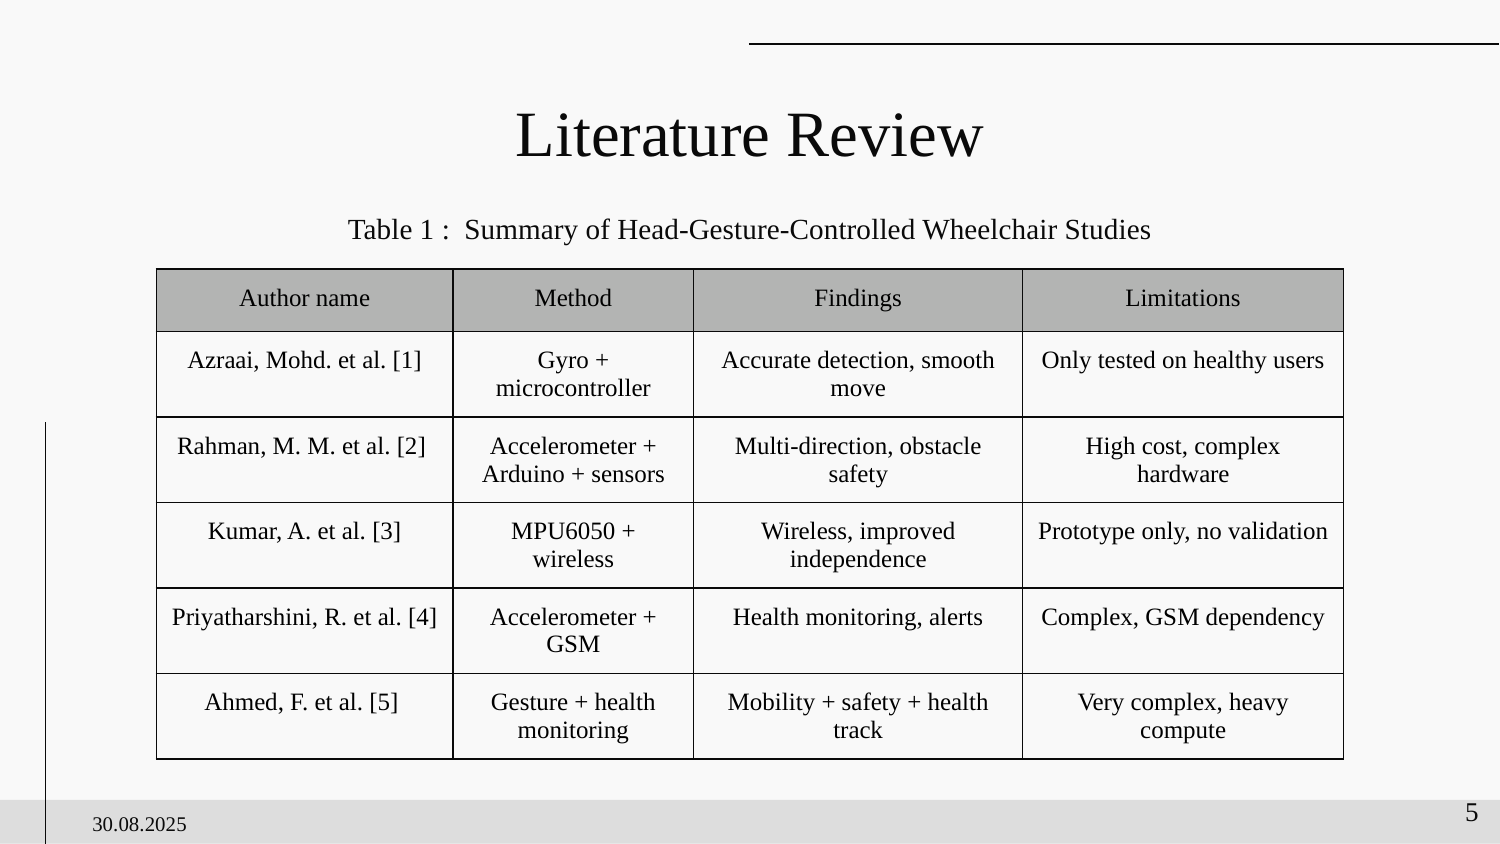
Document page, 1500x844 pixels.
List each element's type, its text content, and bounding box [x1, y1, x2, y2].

table_cell Kumar, A. et al. [3] [157, 503, 452, 587]
table_cell Very complex, heavy compute [1023, 674, 1343, 758]
table_cell Priyatharshini, R. et al. [4] [157, 589, 452, 673]
table_header Author name [157, 270, 452, 331]
table_header Limitations [1023, 270, 1343, 331]
table_cell Health monitoring, alerts [694, 589, 1022, 673]
table_cell Complex, GSM dependency [1023, 589, 1343, 673]
table_cell Multi-direction, obstacle safety [694, 418, 1022, 502]
text_box 30.08.2025 [61, 795, 218, 827]
table_cell Prototype only, no validation [1023, 503, 1343, 587]
table_cell Wireless, improved independence [694, 503, 1022, 587]
table_cell Accelerometer + GSM [454, 589, 693, 673]
table_cell High cost, complex hardware [1023, 418, 1343, 502]
table_header Method [454, 286, 693, 331]
table_cell Ahmed, F. et al. [5] [157, 674, 452, 758]
table_cell Accurate detection, smooth move [694, 332, 1022, 416]
text_box Table 1 : Summary of Head-Gesture-Controlled Wheelchair Studies [318, 195, 1182, 286]
table_cell Azraai, Mohd. et al. [1] [157, 332, 452, 416]
table_cell Accelerometer + Arduino + sensors [454, 418, 693, 502]
table_cell Only tested on healthy users [1023, 332, 1343, 416]
title Literature Review [116, 77, 1383, 168]
table_cell Mobility + safety + health track [694, 674, 1022, 758]
table_cell Gyro + microcontroller [454, 332, 693, 416]
table_header Findings [694, 286, 1022, 331]
table_cell MPU6050 + wireless [454, 503, 693, 587]
table_cell Rahman, M. M. et al. [2] [157, 418, 452, 502]
slide_number 5 [1403, 779, 1494, 844]
table_cell Gesture + health monitoring [454, 674, 693, 758]
